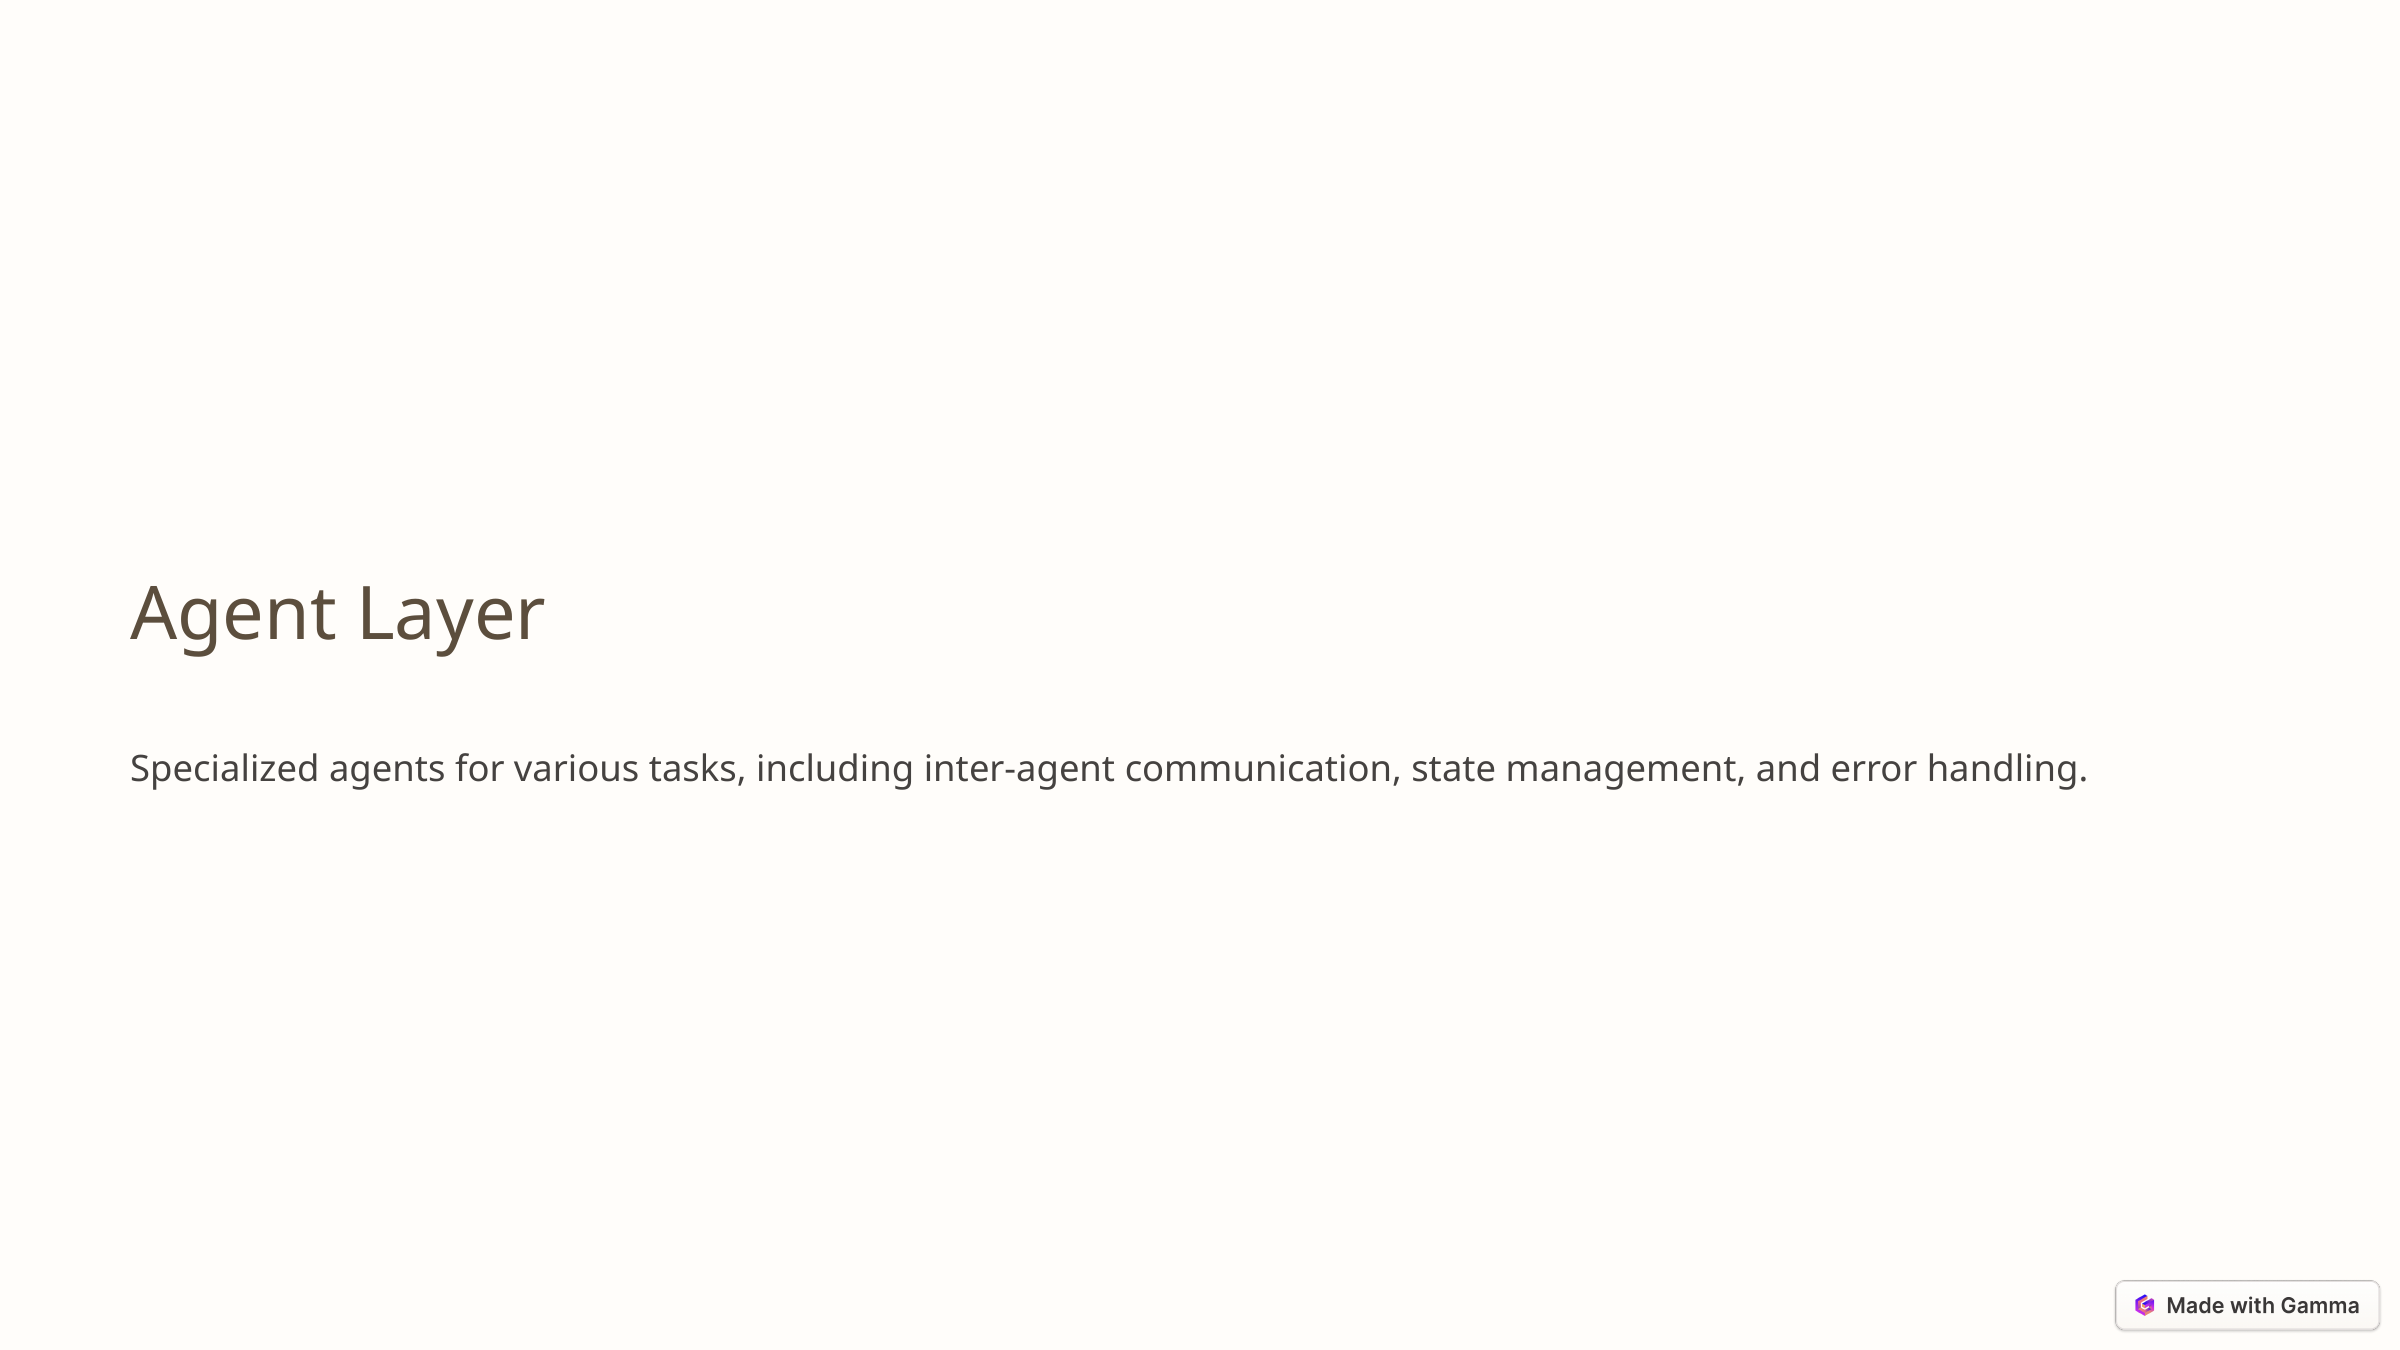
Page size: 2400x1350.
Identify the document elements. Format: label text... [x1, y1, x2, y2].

text_box Agent Layer [130, 561, 875, 655]
text_box Specialized agents for various tasks, including inter-agent communication, state management, and error handling. [130, 728, 2270, 789]
picture [2106, 1271, 2389, 1339]
